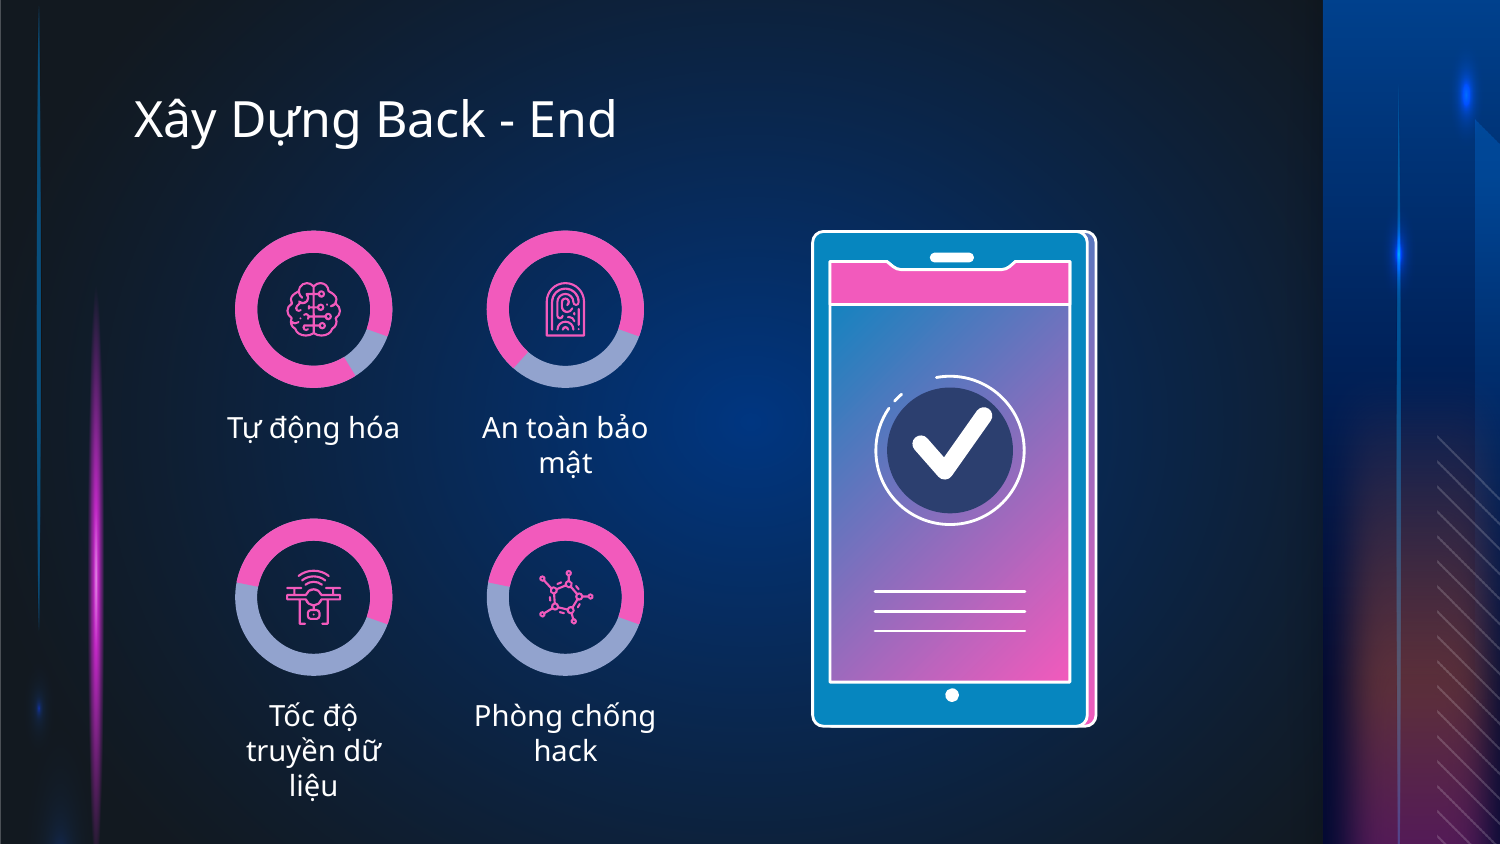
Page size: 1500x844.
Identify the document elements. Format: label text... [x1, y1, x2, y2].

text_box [487, 231, 644, 388]
title Xây Dựng Back - End [119, 72, 1449, 167]
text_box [812, 231, 1097, 727]
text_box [487, 519, 644, 676]
picture [0, 0, 1500, 844]
subtitle Tự động hóa [193, 394, 434, 461]
subtitle Tốc độ truyền dữ liệu [214, 682, 413, 749]
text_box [285, 569, 342, 626]
subtitle An toàn bảo mật [445, 394, 686, 461]
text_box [235, 231, 392, 388]
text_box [235, 519, 392, 676]
subtitle Phòng chống hack [445, 682, 686, 749]
